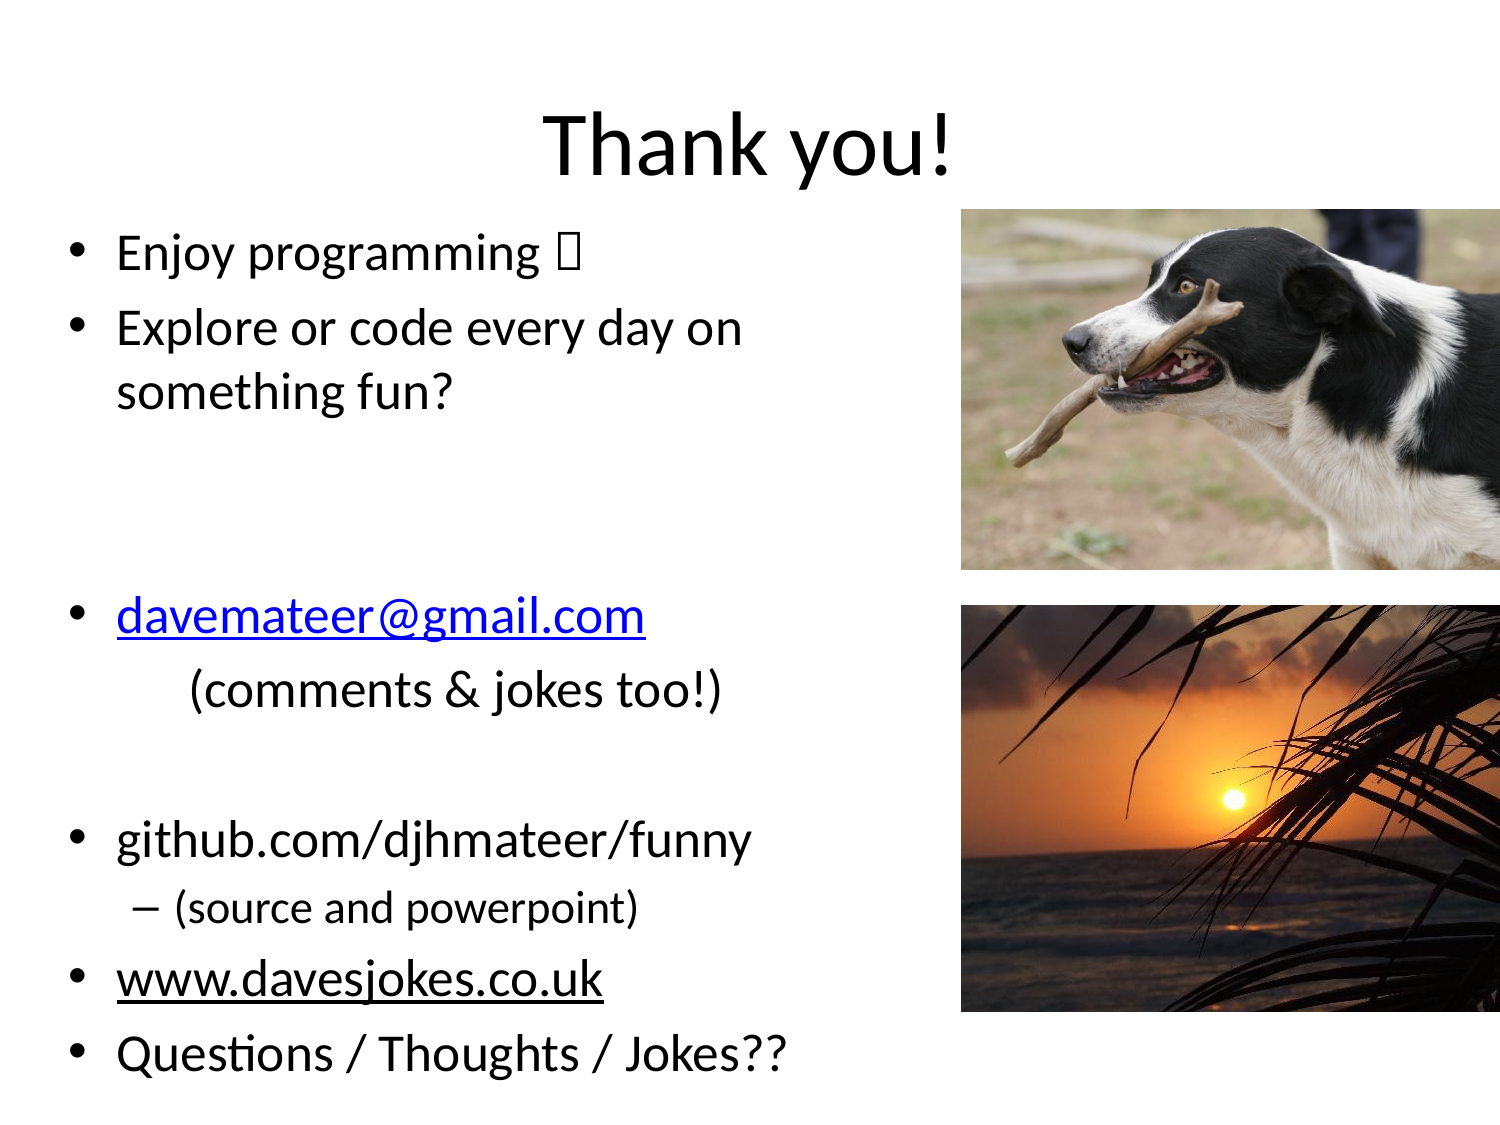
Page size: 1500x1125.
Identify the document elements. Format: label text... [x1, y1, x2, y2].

picture [961, 209, 1500, 570]
picture [961, 605, 1500, 1012]
list Enjoy programming  Explore or code every day on something fun? davemateer@gmail.com (comments & jokes too!) github.com/djhmateer/funny (source and powerpoint) www.davesjokes.co.uk Questions / Thoughts / Jokes?? [53, 209, 962, 1094]
title Thank you! [75, 45, 1425, 209]
